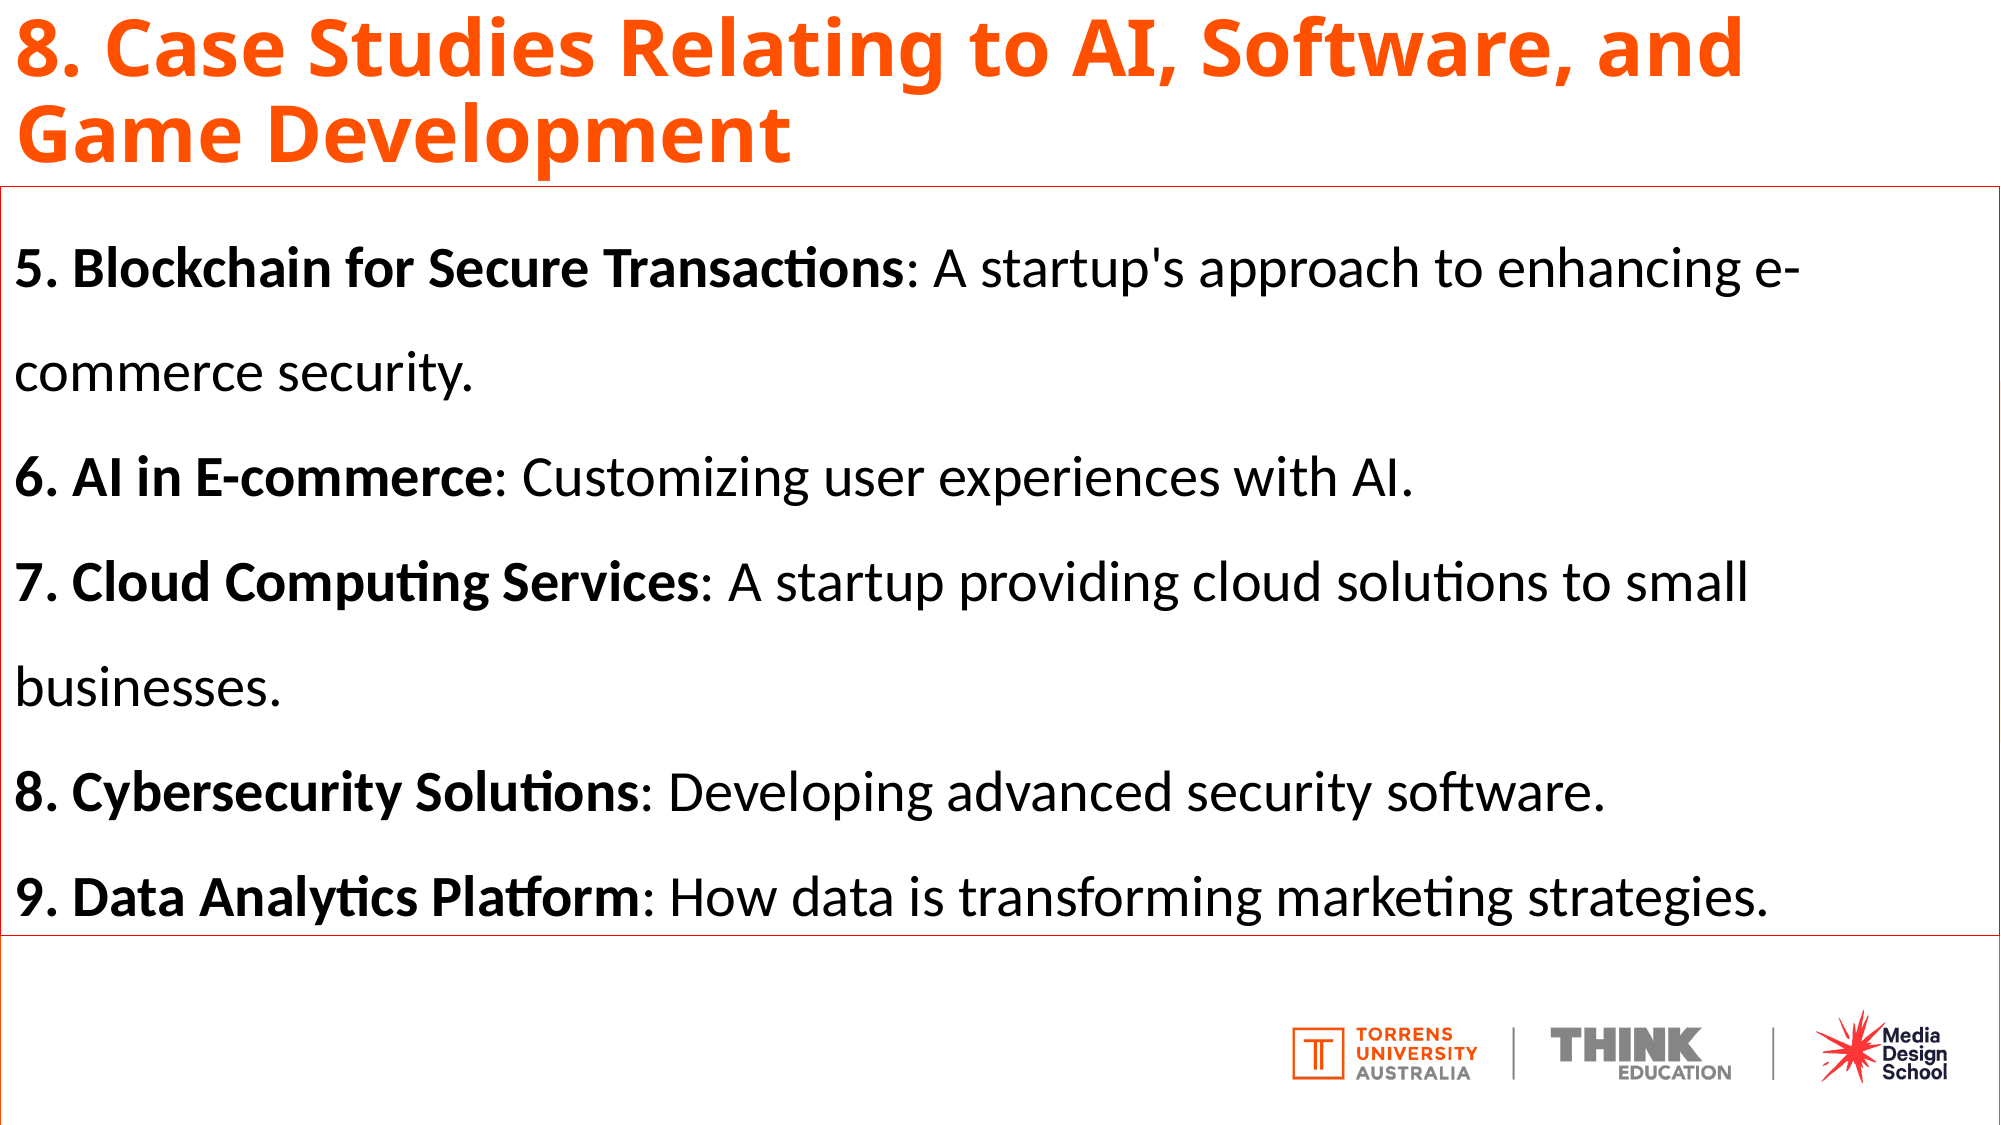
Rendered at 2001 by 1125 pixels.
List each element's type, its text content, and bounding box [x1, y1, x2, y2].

text_box [0, 936, 2000, 1125]
text_box 5. Blockchain for Secure Transactions: A startup's approach to enhancing e-commerce security. 6. AI in E-commerce: Customizing user experiences with AI. 7. Cloud Computing Services: A startup providing cloud solutions to small businesses. 8. Cybersecurity Solutions: Developing advanced security software. 9. Data Analytics Platform: How data is transforming marketing strategies. [0, 186, 2000, 936]
title 8. Case Studies Relating to AI, Software, and Game Development [0, 0, 2000, 186]
